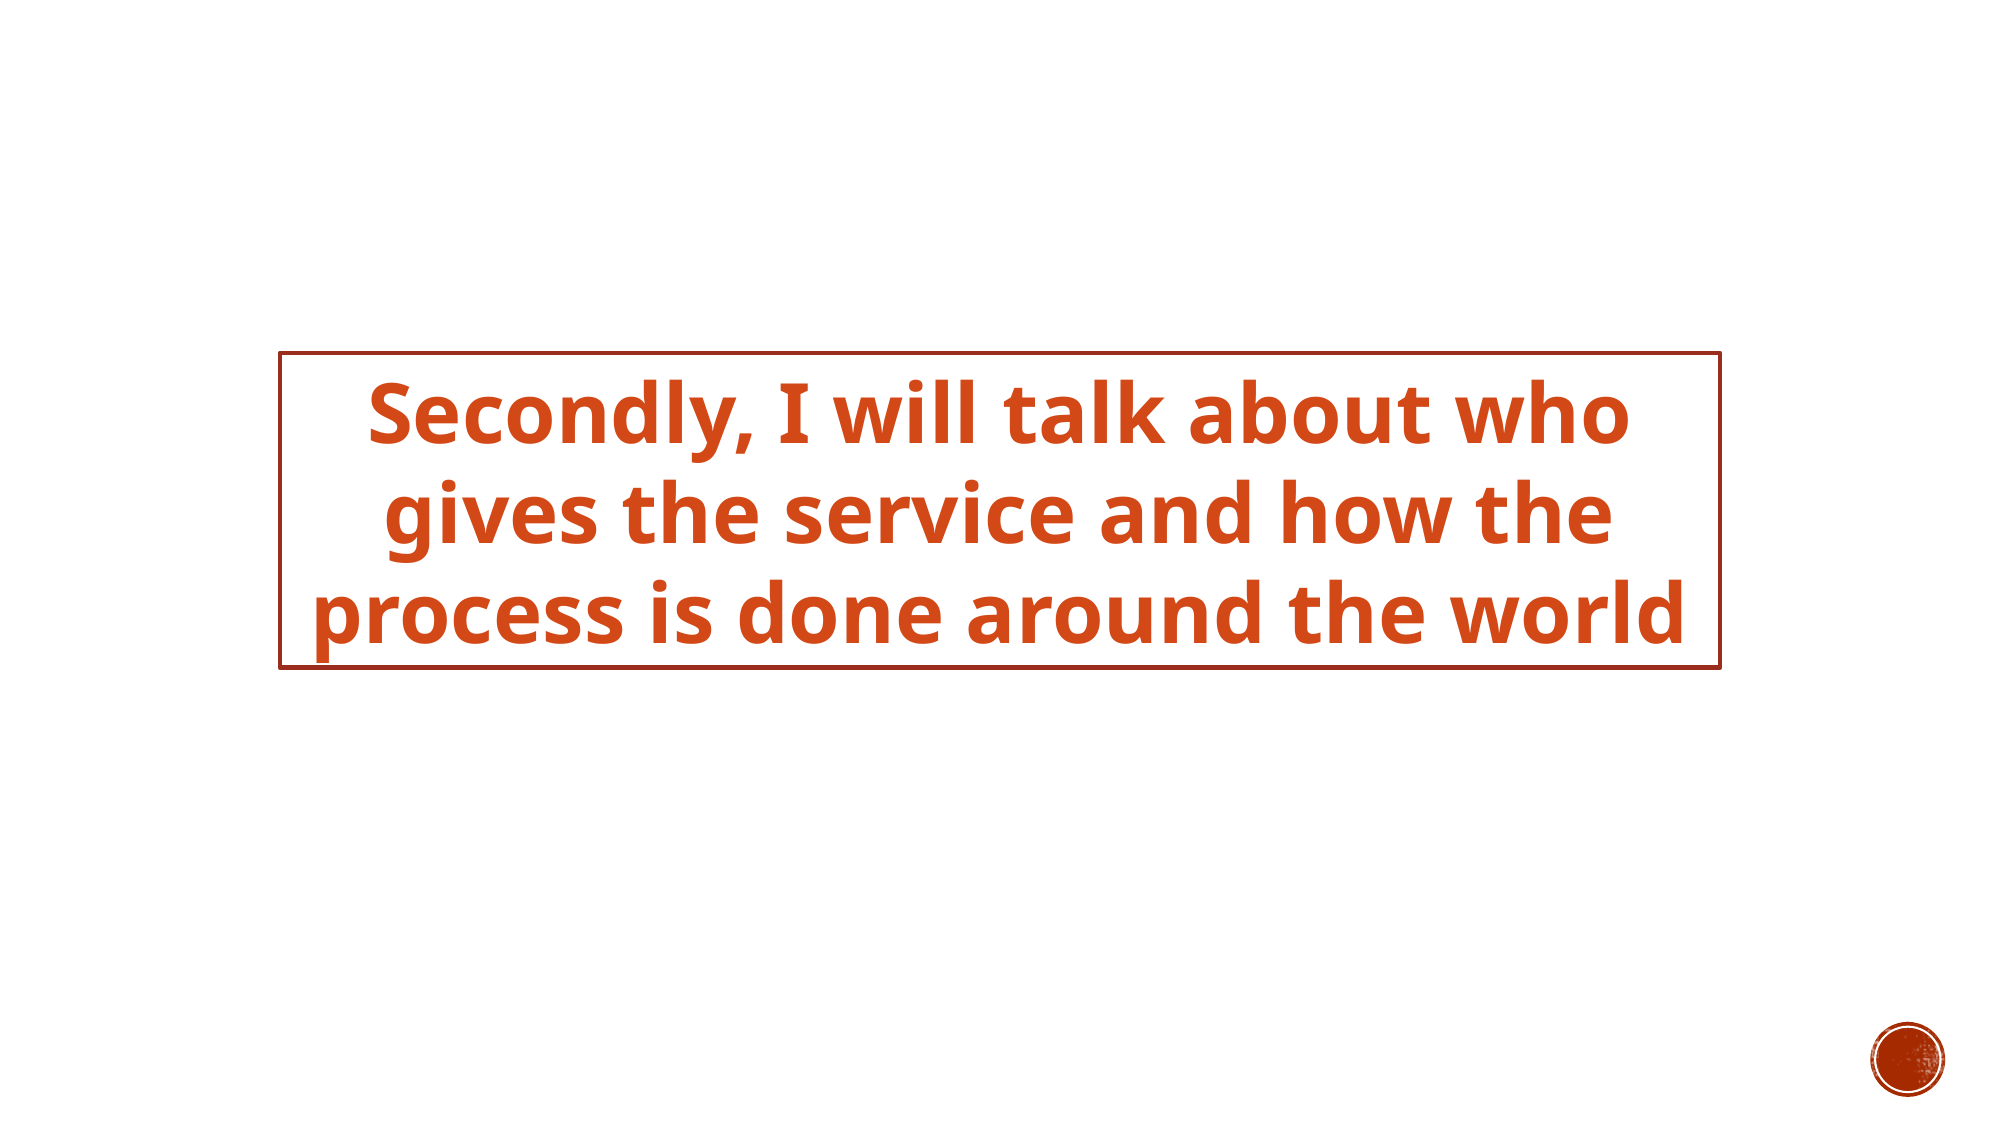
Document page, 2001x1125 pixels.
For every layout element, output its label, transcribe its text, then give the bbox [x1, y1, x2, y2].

text_box Secondly, I will talk about who gives the service and how the process is done around the world [279, 352, 1721, 668]
